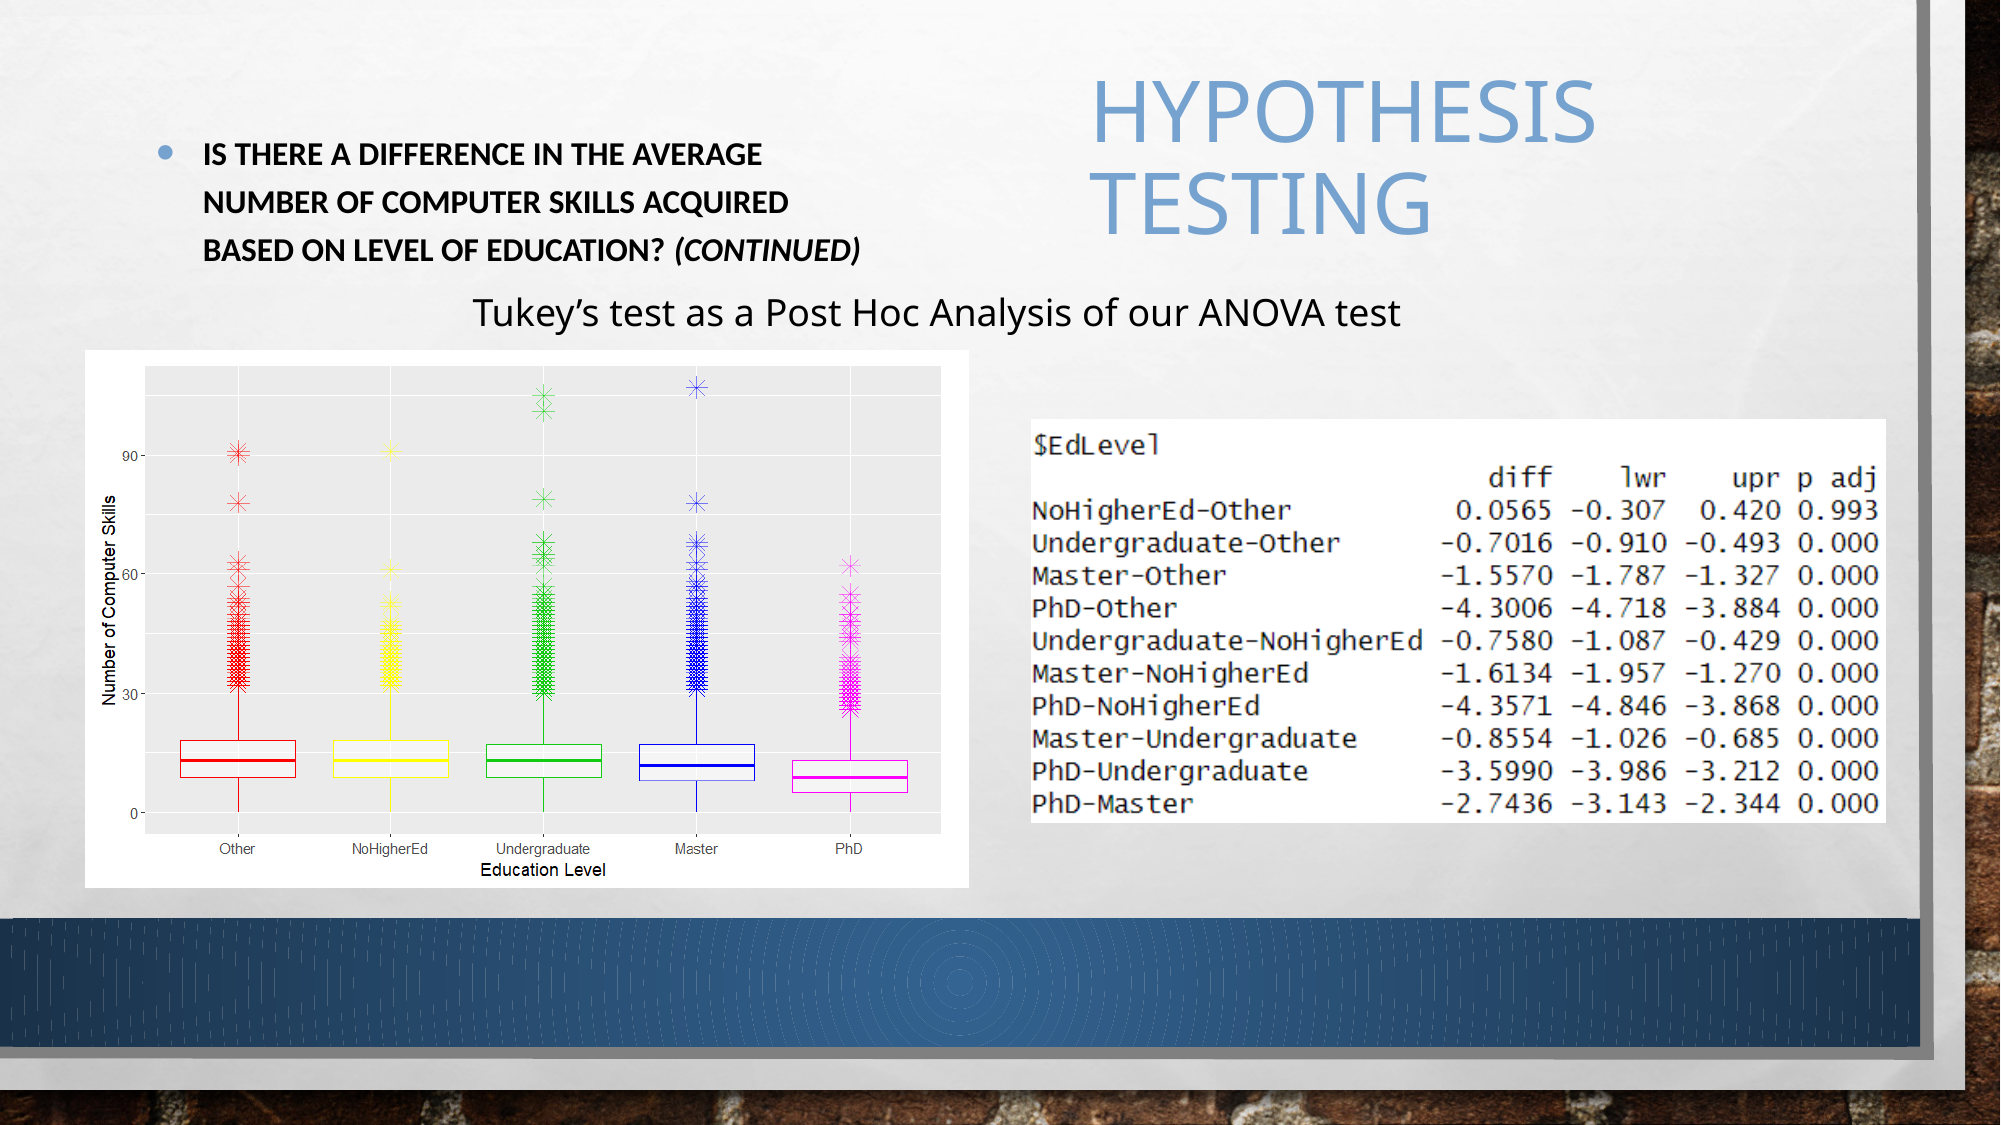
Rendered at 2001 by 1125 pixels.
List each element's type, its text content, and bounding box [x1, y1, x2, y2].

picture [1031, 419, 1886, 823]
text_box Tukey’s test as a Post Hoc Analysis of our ANOVA test [271, 281, 1603, 341]
picture [85, 349, 969, 888]
list Is there a difference in the average number of computer skills acquired based on level of education? (continued) [141, 117, 885, 349]
title Hypothesis Testing [1074, 57, 1818, 266]
picture [0, 0, 2000, 1125]
